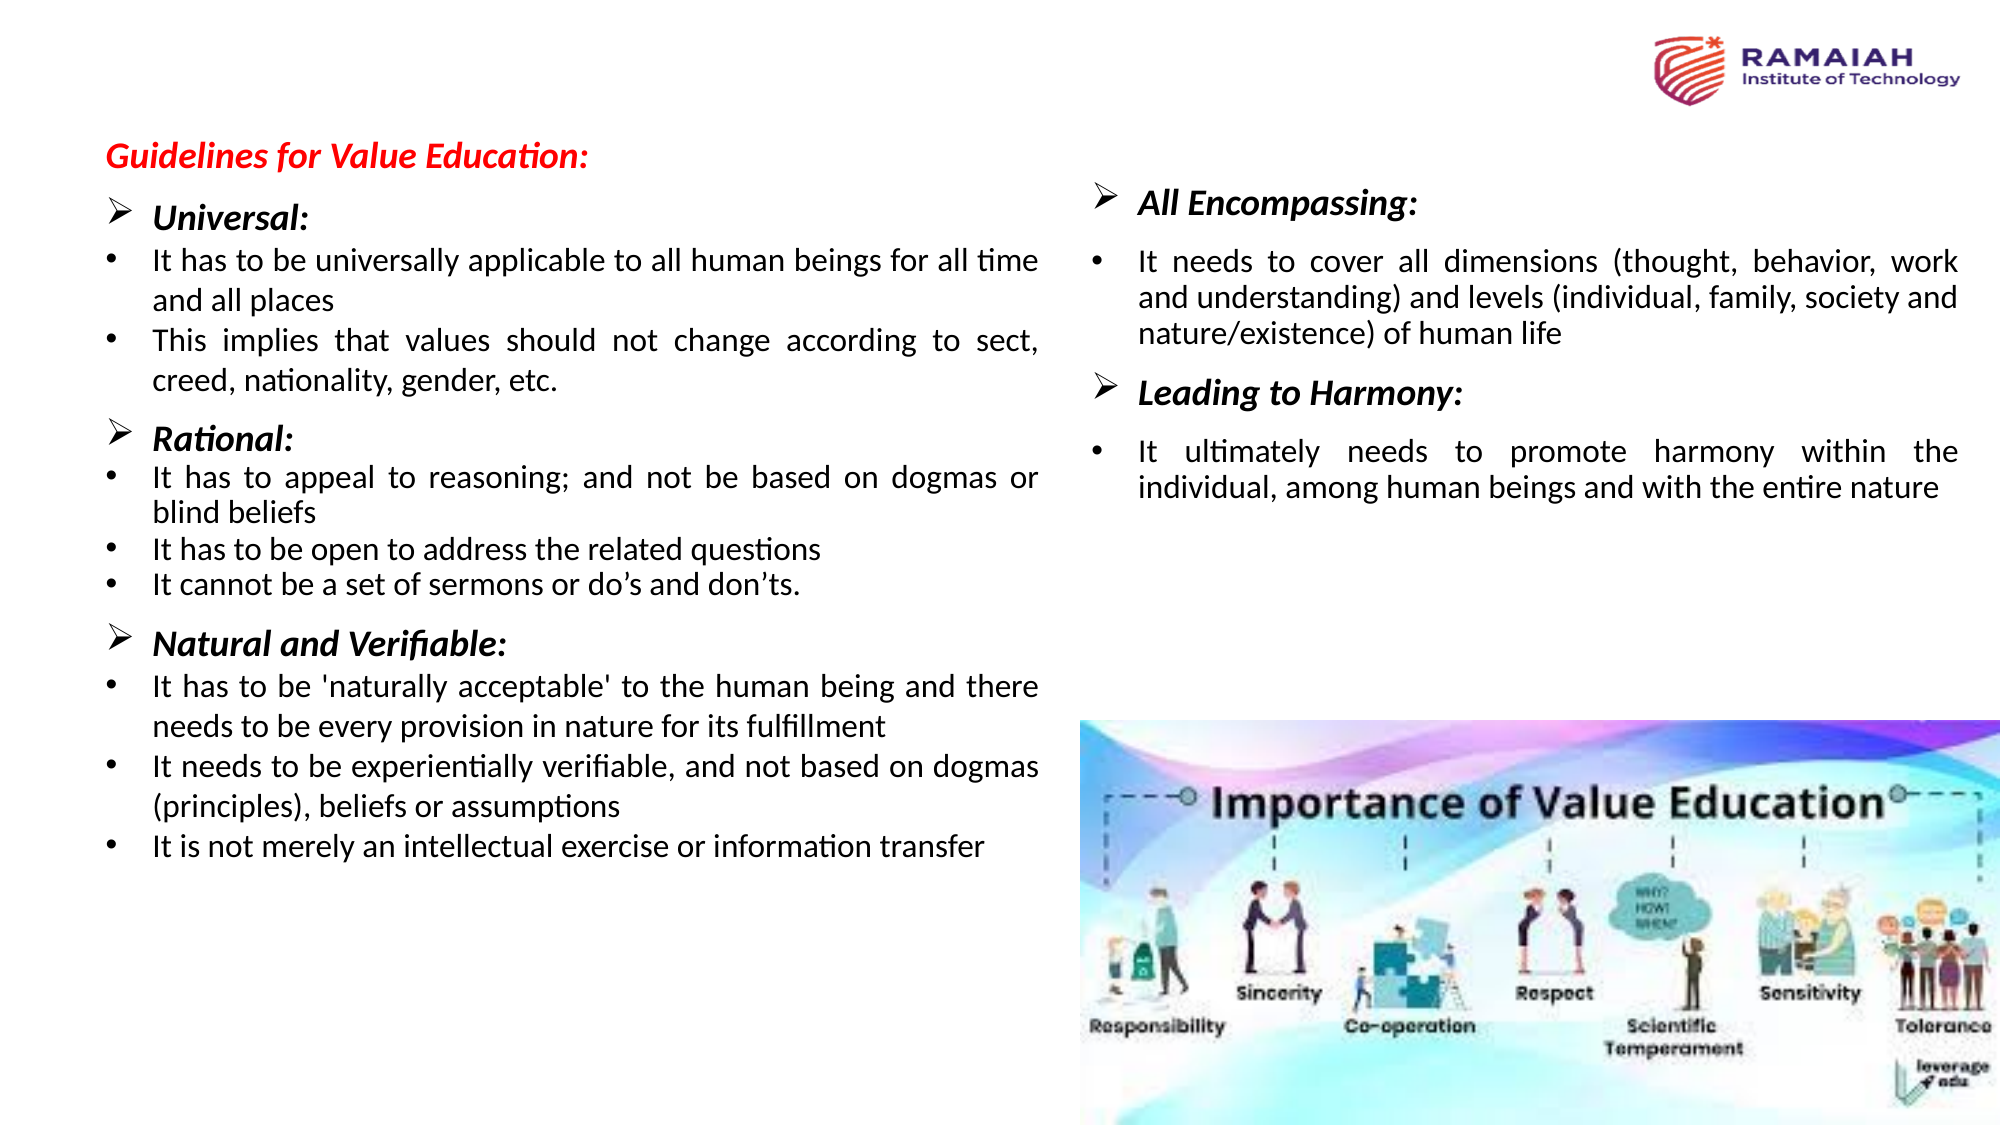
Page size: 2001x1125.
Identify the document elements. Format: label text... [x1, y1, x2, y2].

picture [1617, 0, 2000, 130]
subtitle Guidelines for Value Education: Universal: It has to be universally applicable to all human beings for all time and all places This implies that values should not change according to sect, creed, nationality, gender, etc. Rational: It has to appeal to reasoning; and not be based on dogmas or blind beliefs It has to be open to address the related questions It cannot be a set of sermons or do’s and don’ts. Natural and Verifiable: It has to be 'naturally acceptable' to the human being and there needs to be every provision in nature for its fulfillment It needs to be experientially verifiable, and not based on dogmas (principles), beliefs or assumptions It is not merely an intellectual exercise or information transfer [90, 129, 1056, 995]
picture [1080, 720, 2000, 1125]
text_box All Encompassing: It needs to cover all dimensions (thought, behavior, work and understanding) and levels (individual, family, society and nature/existence) of human life Leading to Harmony: It ultimately needs to promote harmony within the individual, among human beings and with the entire nature [1076, 175, 1975, 1017]
